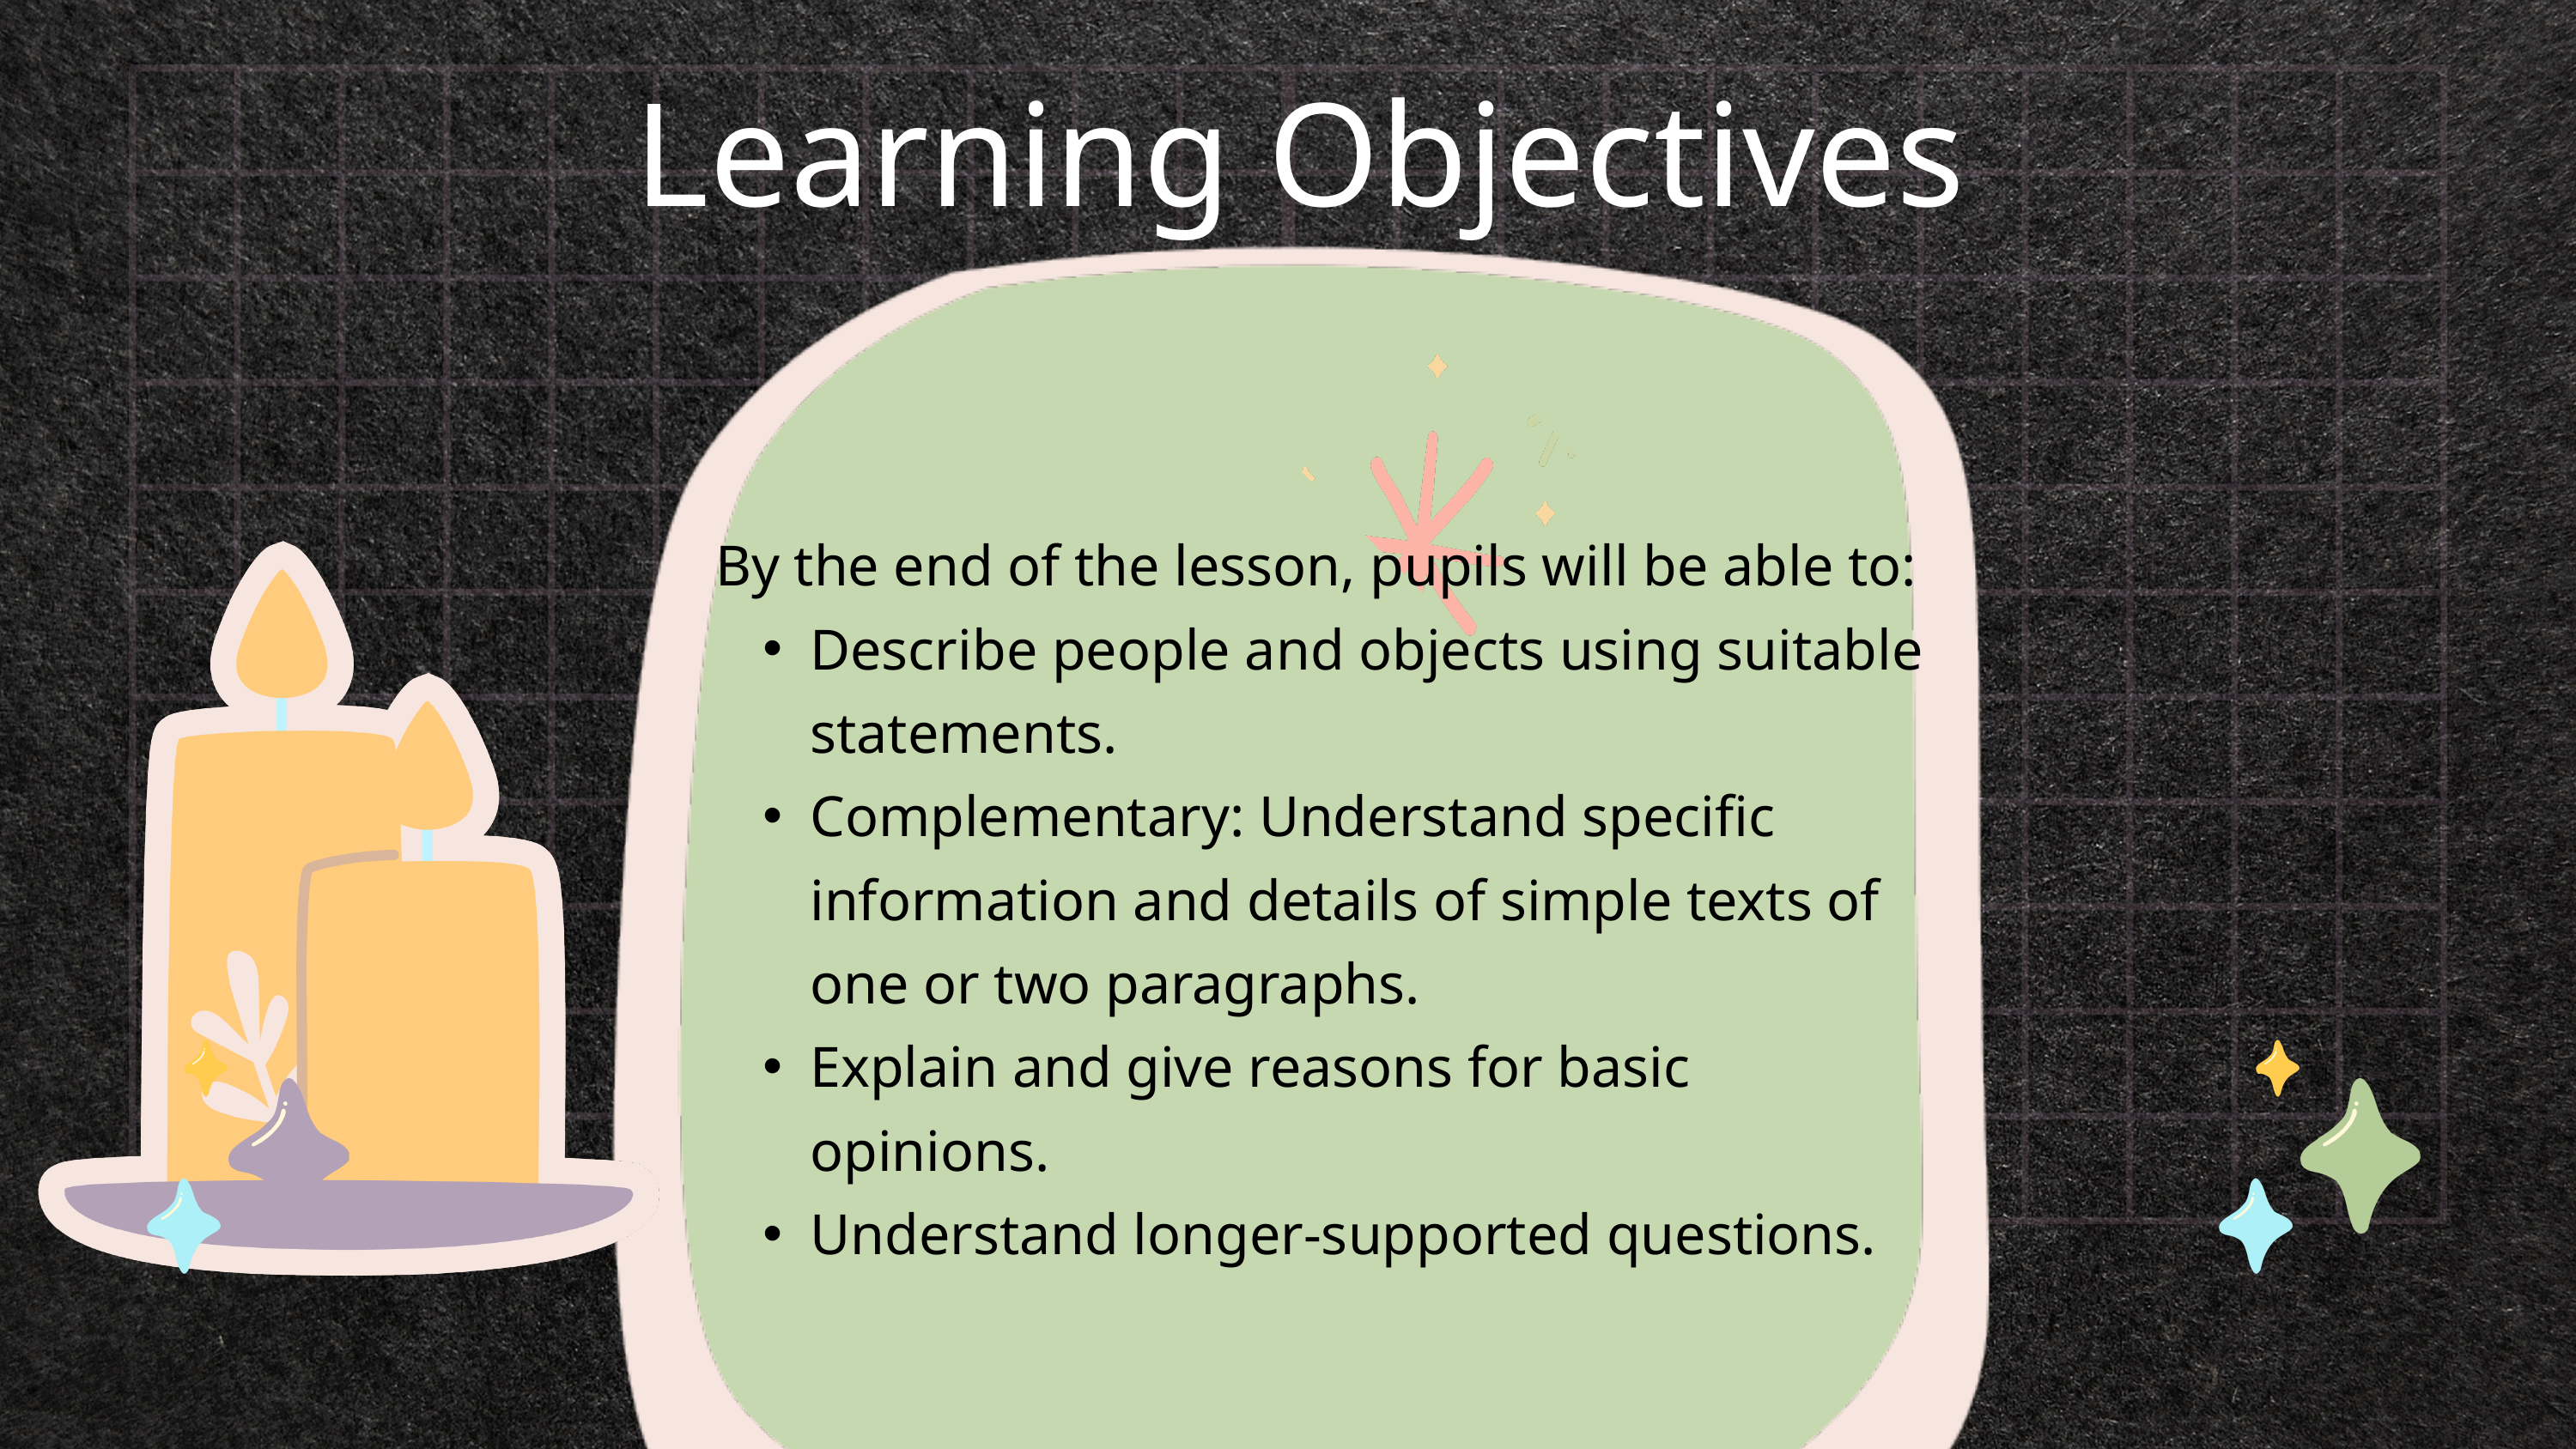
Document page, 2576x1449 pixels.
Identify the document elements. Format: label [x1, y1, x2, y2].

picture [0, 0, 2576, 1449]
text_box [128, 64, 2448, 1224]
